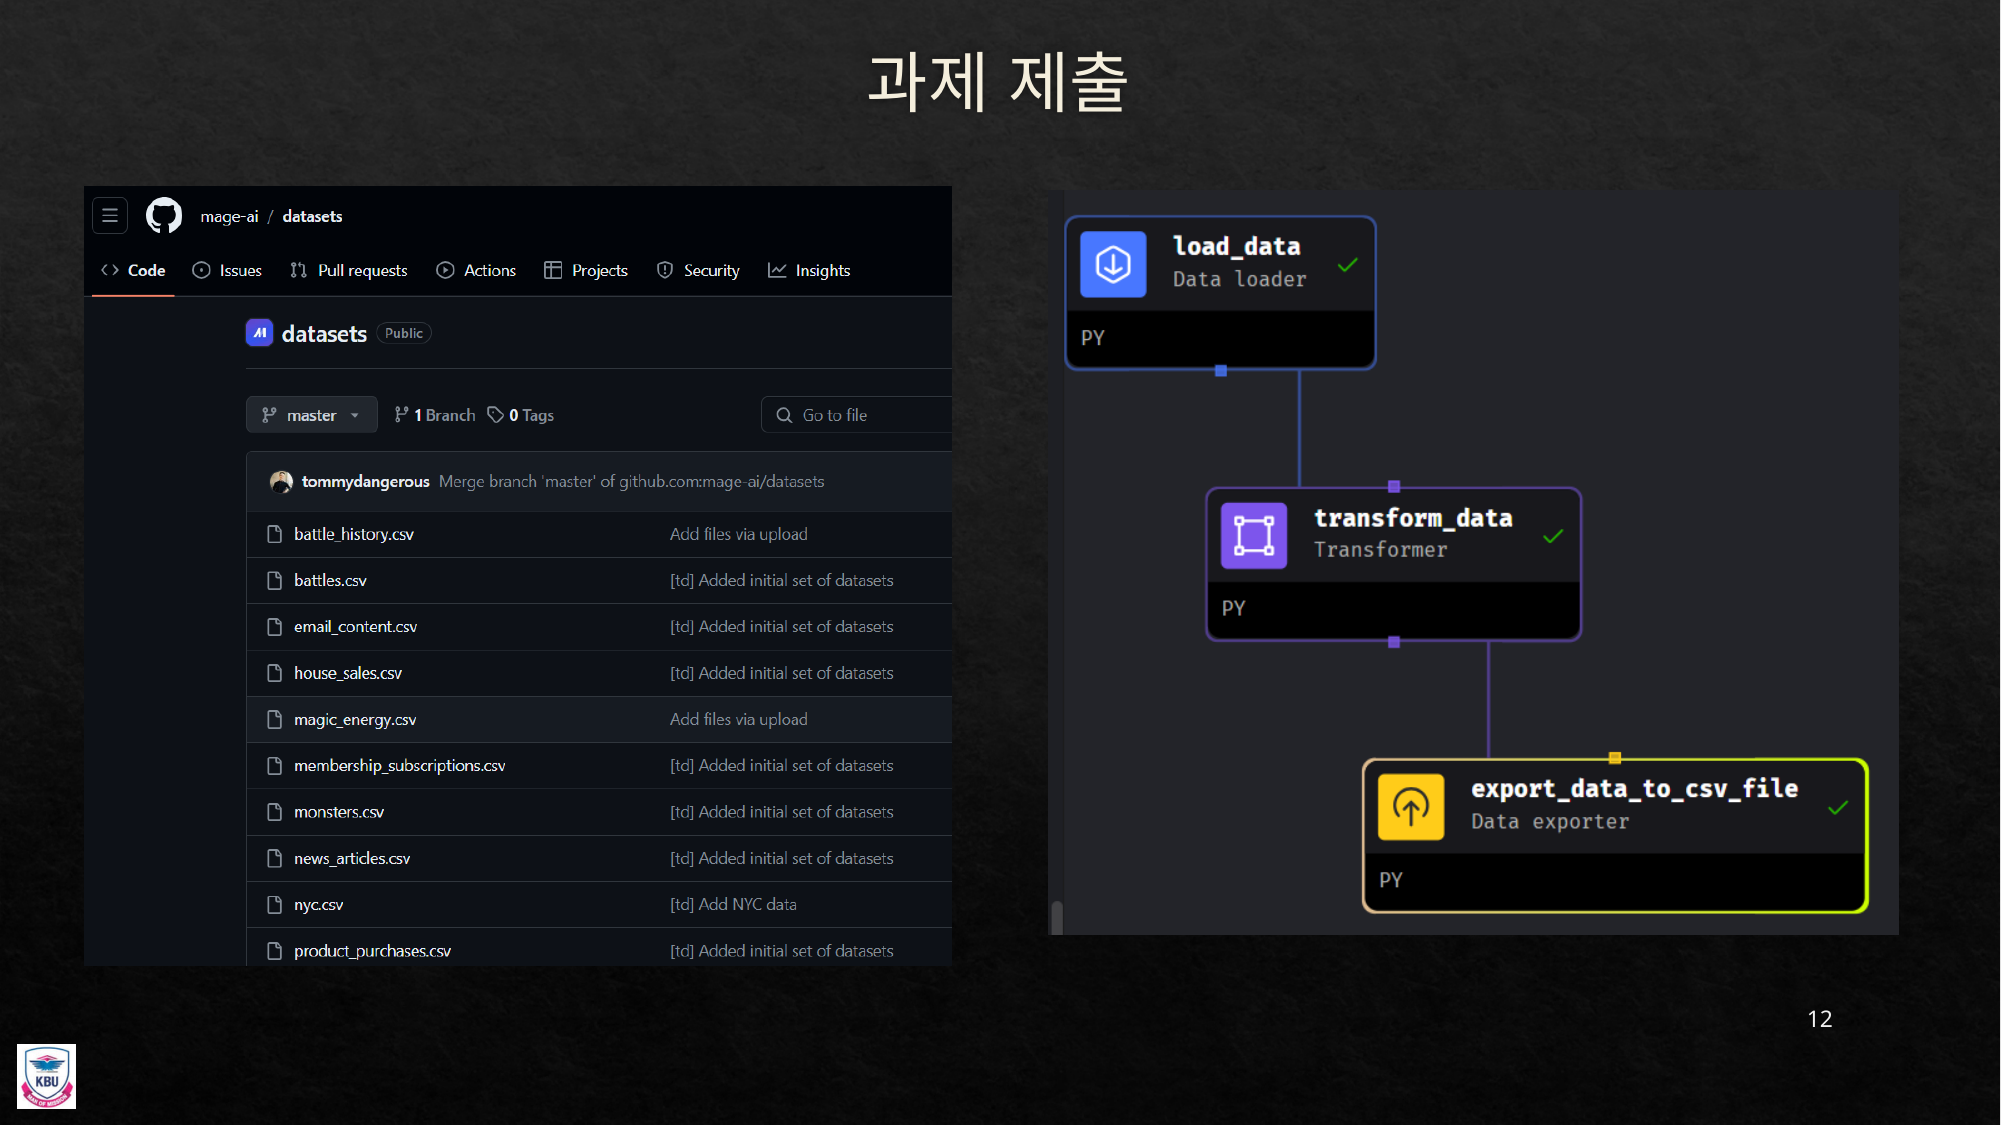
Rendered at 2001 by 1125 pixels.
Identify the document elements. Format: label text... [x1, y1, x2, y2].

picture [83, 186, 952, 966]
picture [17, 1044, 76, 1109]
slide_number 12 [1724, 990, 1849, 1051]
title 과제 제출 [149, 22, 1849, 149]
picture [1048, 190, 1899, 935]
